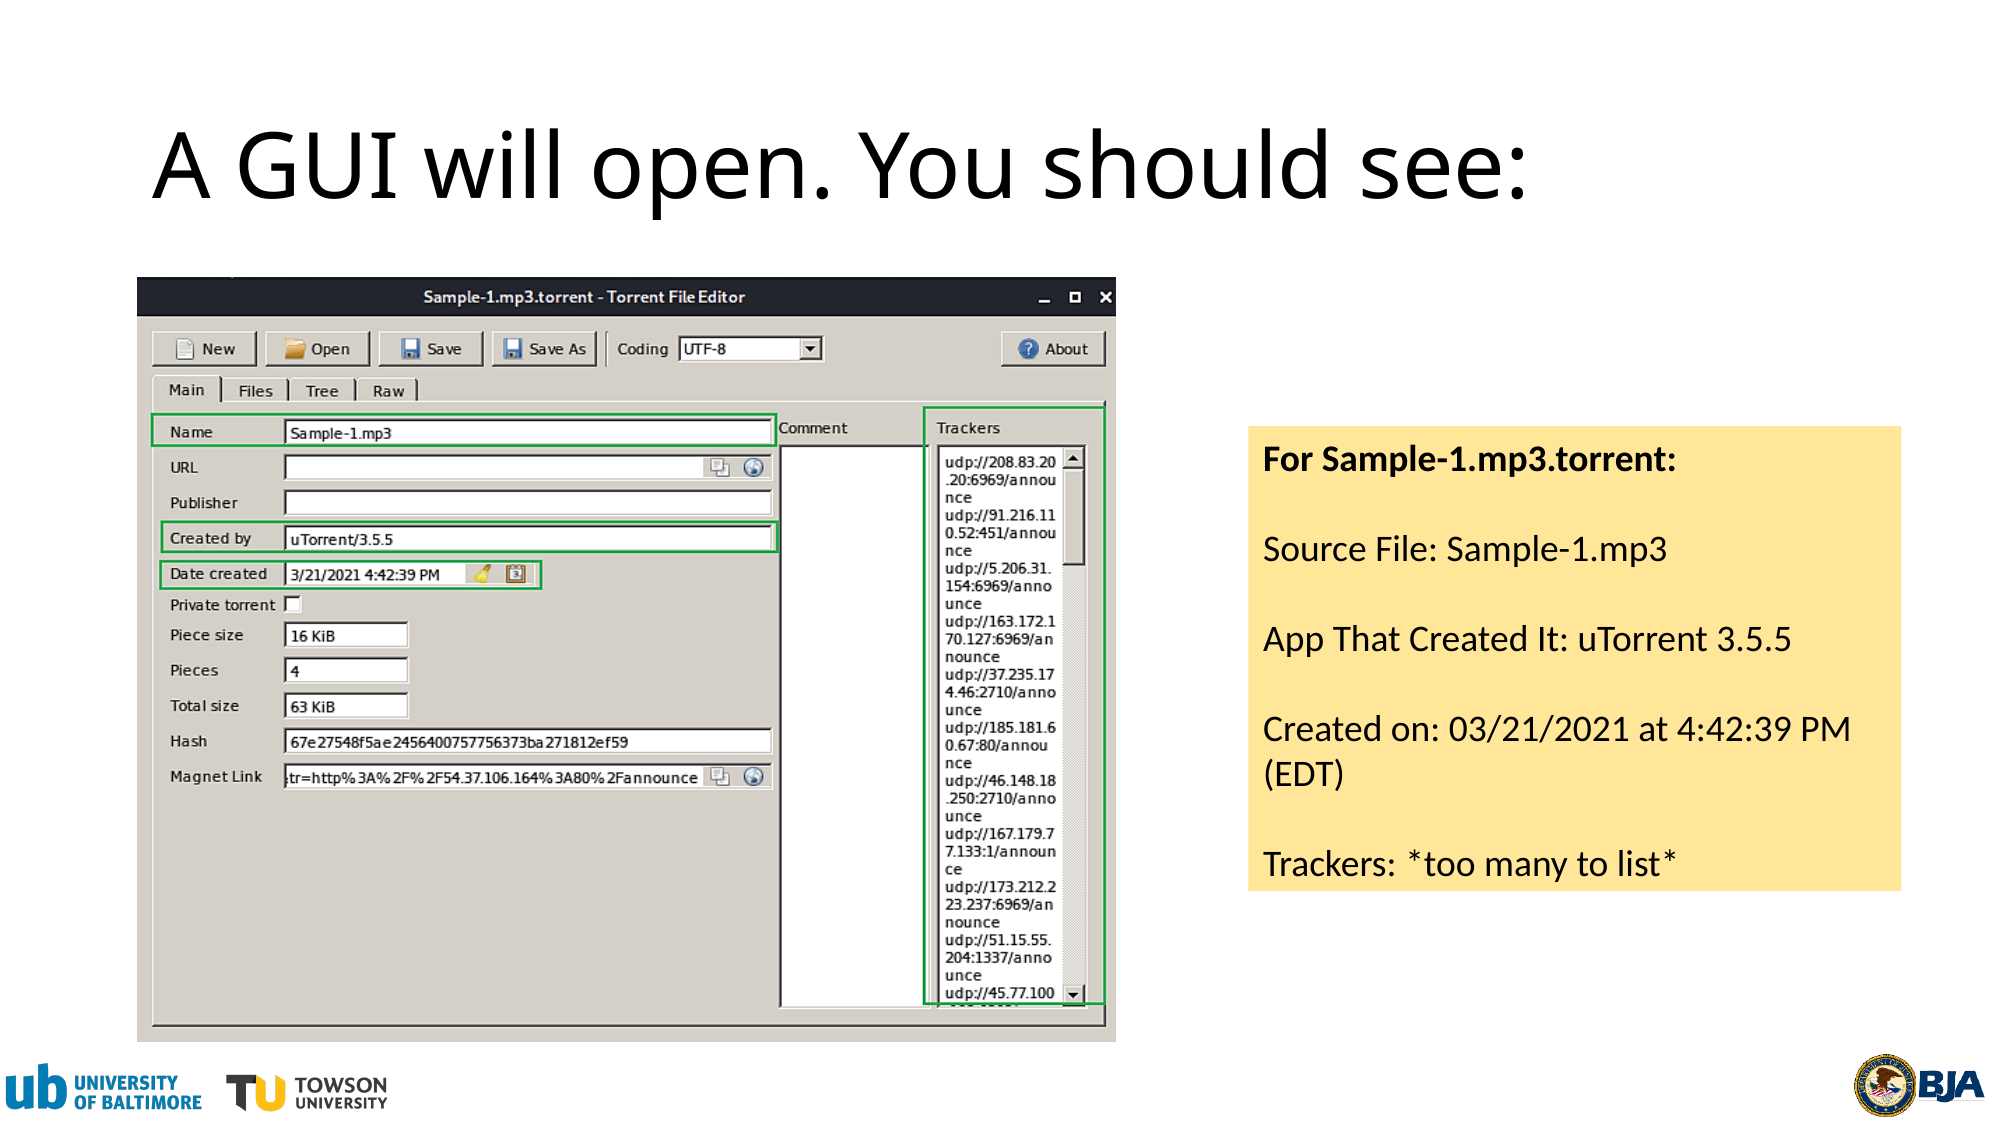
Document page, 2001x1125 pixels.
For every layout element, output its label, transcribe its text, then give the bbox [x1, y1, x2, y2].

text_box For Sample-1.mp3.torrent: Source File: Sample-1.mp3 App That Created It: uTorrent 3.5.5 Created on: 03/21/2021 at 4:42:39 PM (EDT) Trackers: *too many to list* [1248, 426, 1902, 891]
title A GUI will open. You should see: [137, 59, 1863, 278]
picture [1854, 1054, 1986, 1117]
picture [0, 1031, 407, 1125]
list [137, 277, 1116, 1042]
